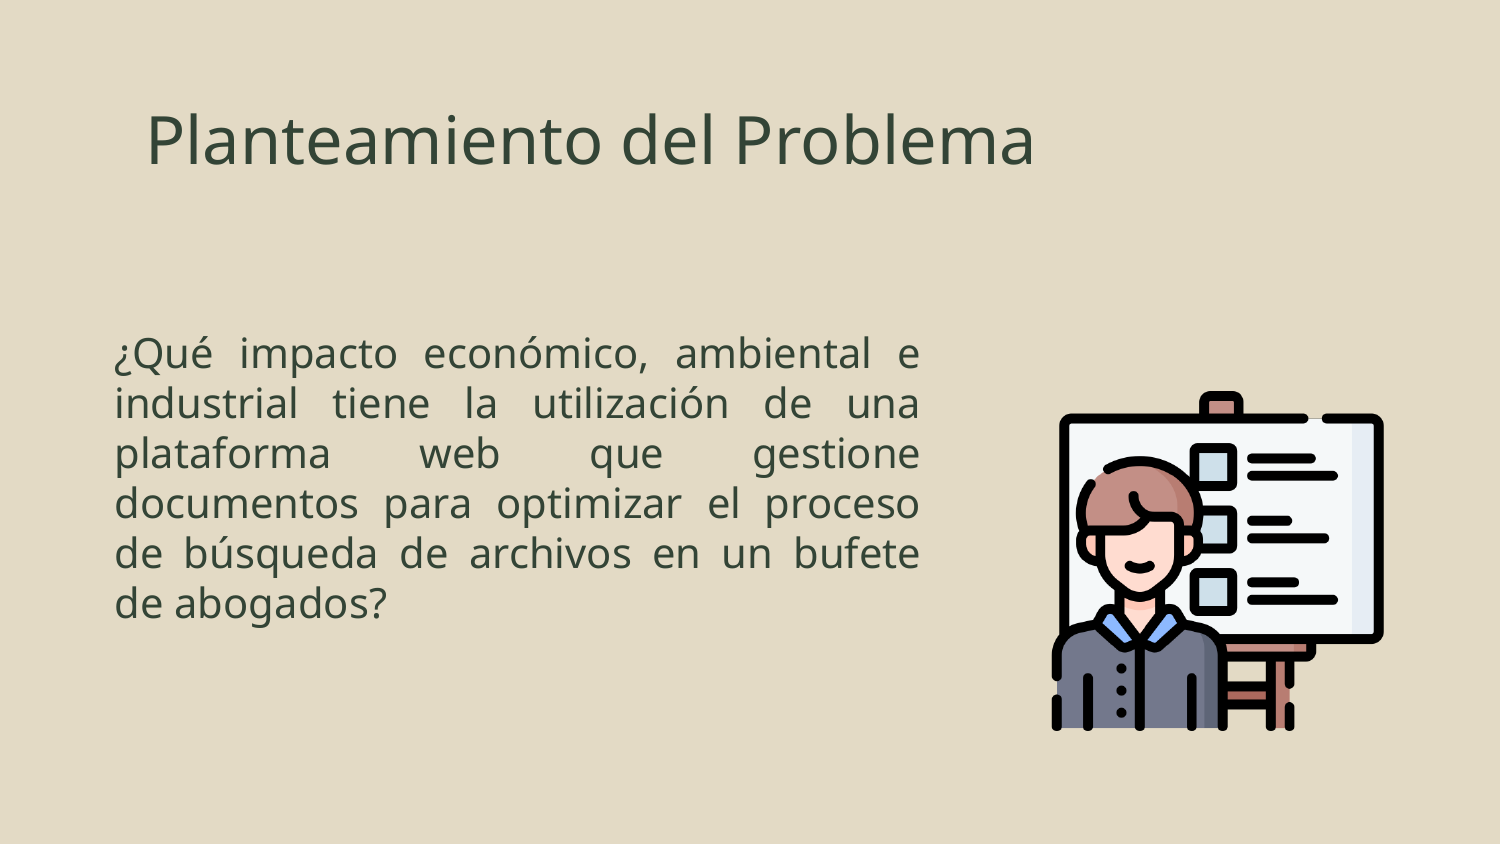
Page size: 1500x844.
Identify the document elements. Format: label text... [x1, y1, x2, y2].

picture [1047, 391, 1387, 731]
subtitle ¿Qué impacto económico, ambiental e industrial tiene la utilización de una plataforma web que gestione documentos para optimizar el proceso de búsqueda de archivos en un bufete de abogados? [99, 312, 937, 714]
title Planteamiento del Problema [130, 113, 1197, 193]
